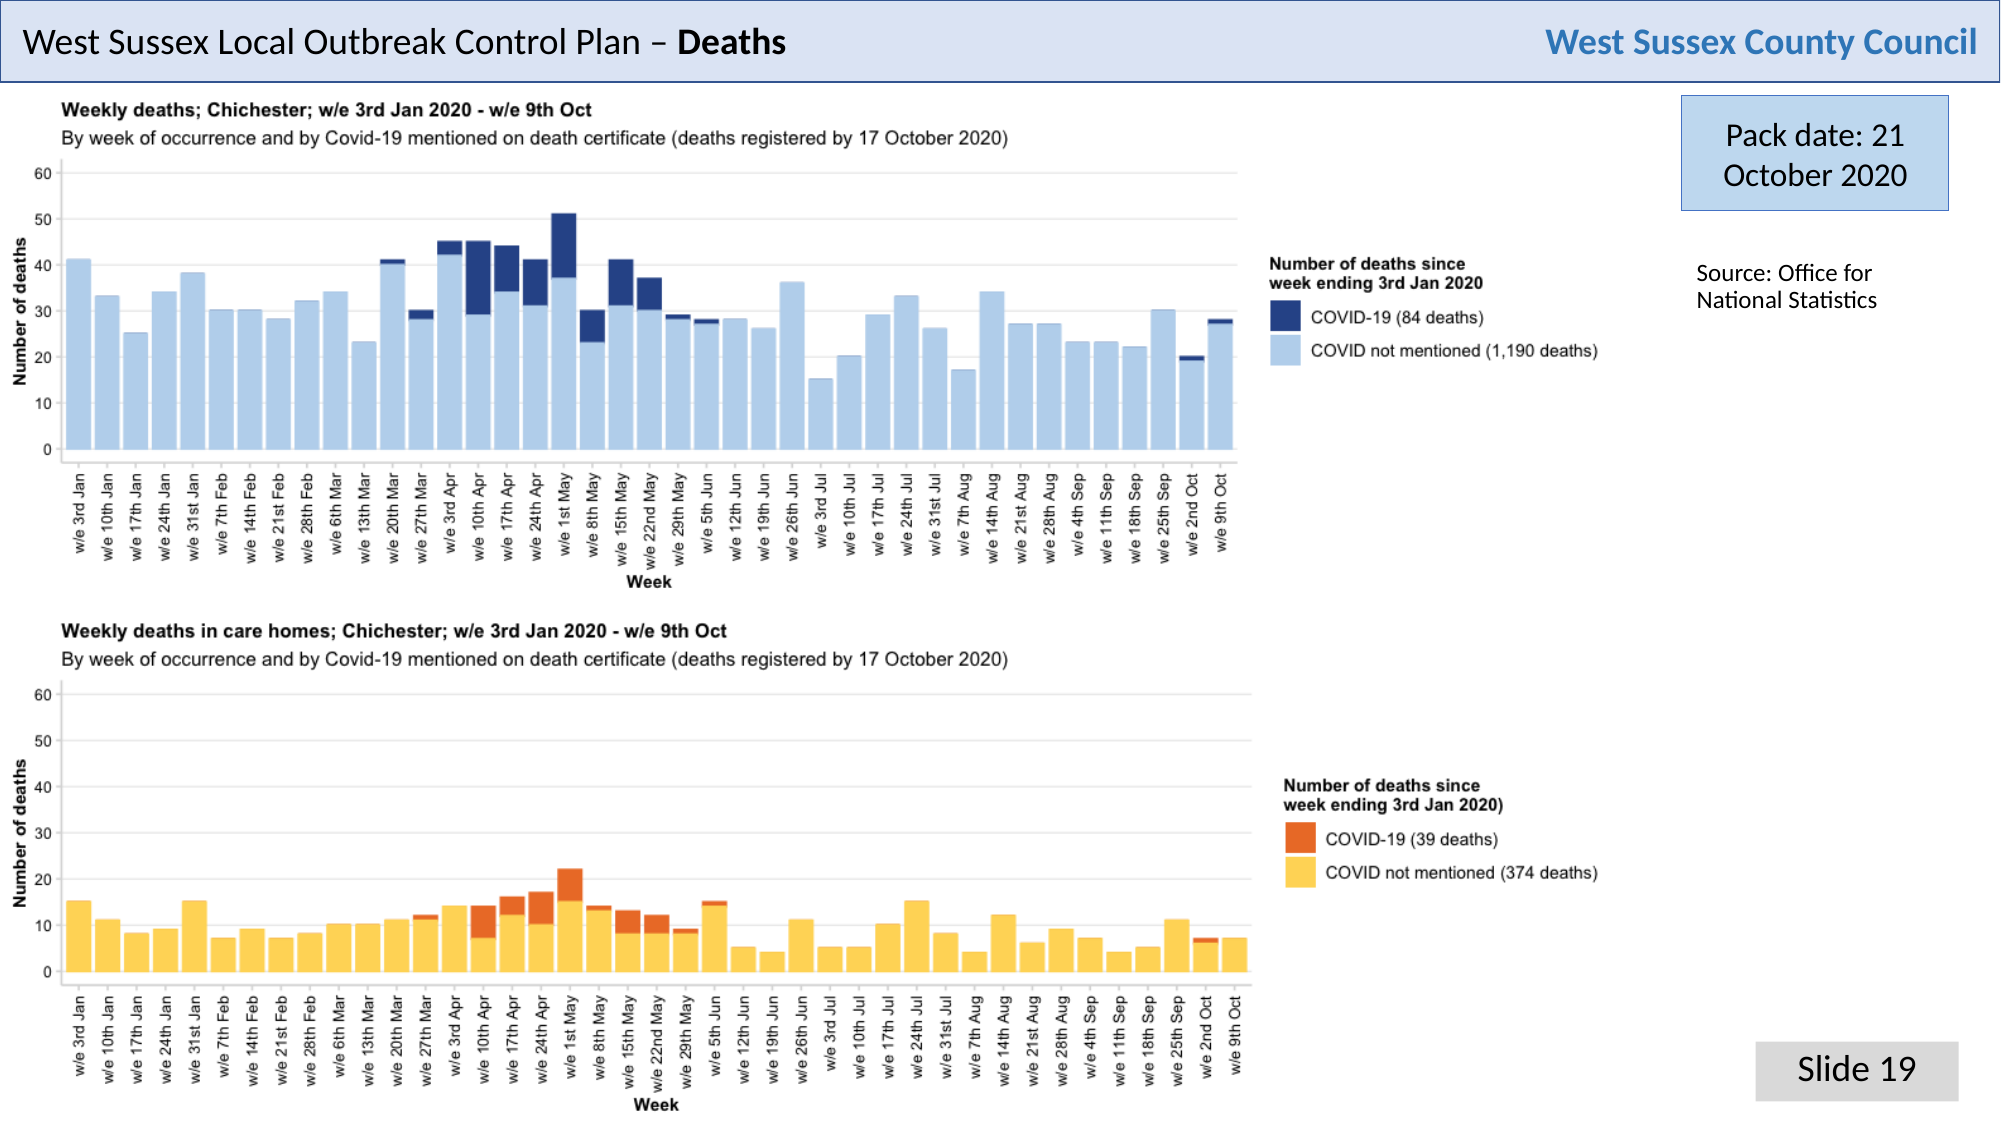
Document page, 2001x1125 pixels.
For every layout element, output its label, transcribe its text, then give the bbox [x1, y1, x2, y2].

picture [3, 612, 1619, 1125]
list Source: Office for National Statistics [1681, 252, 1959, 289]
picture [3, 91, 1619, 602]
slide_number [1681, 95, 1949, 211]
list Slide 19 [1755, 1041, 1959, 1102]
